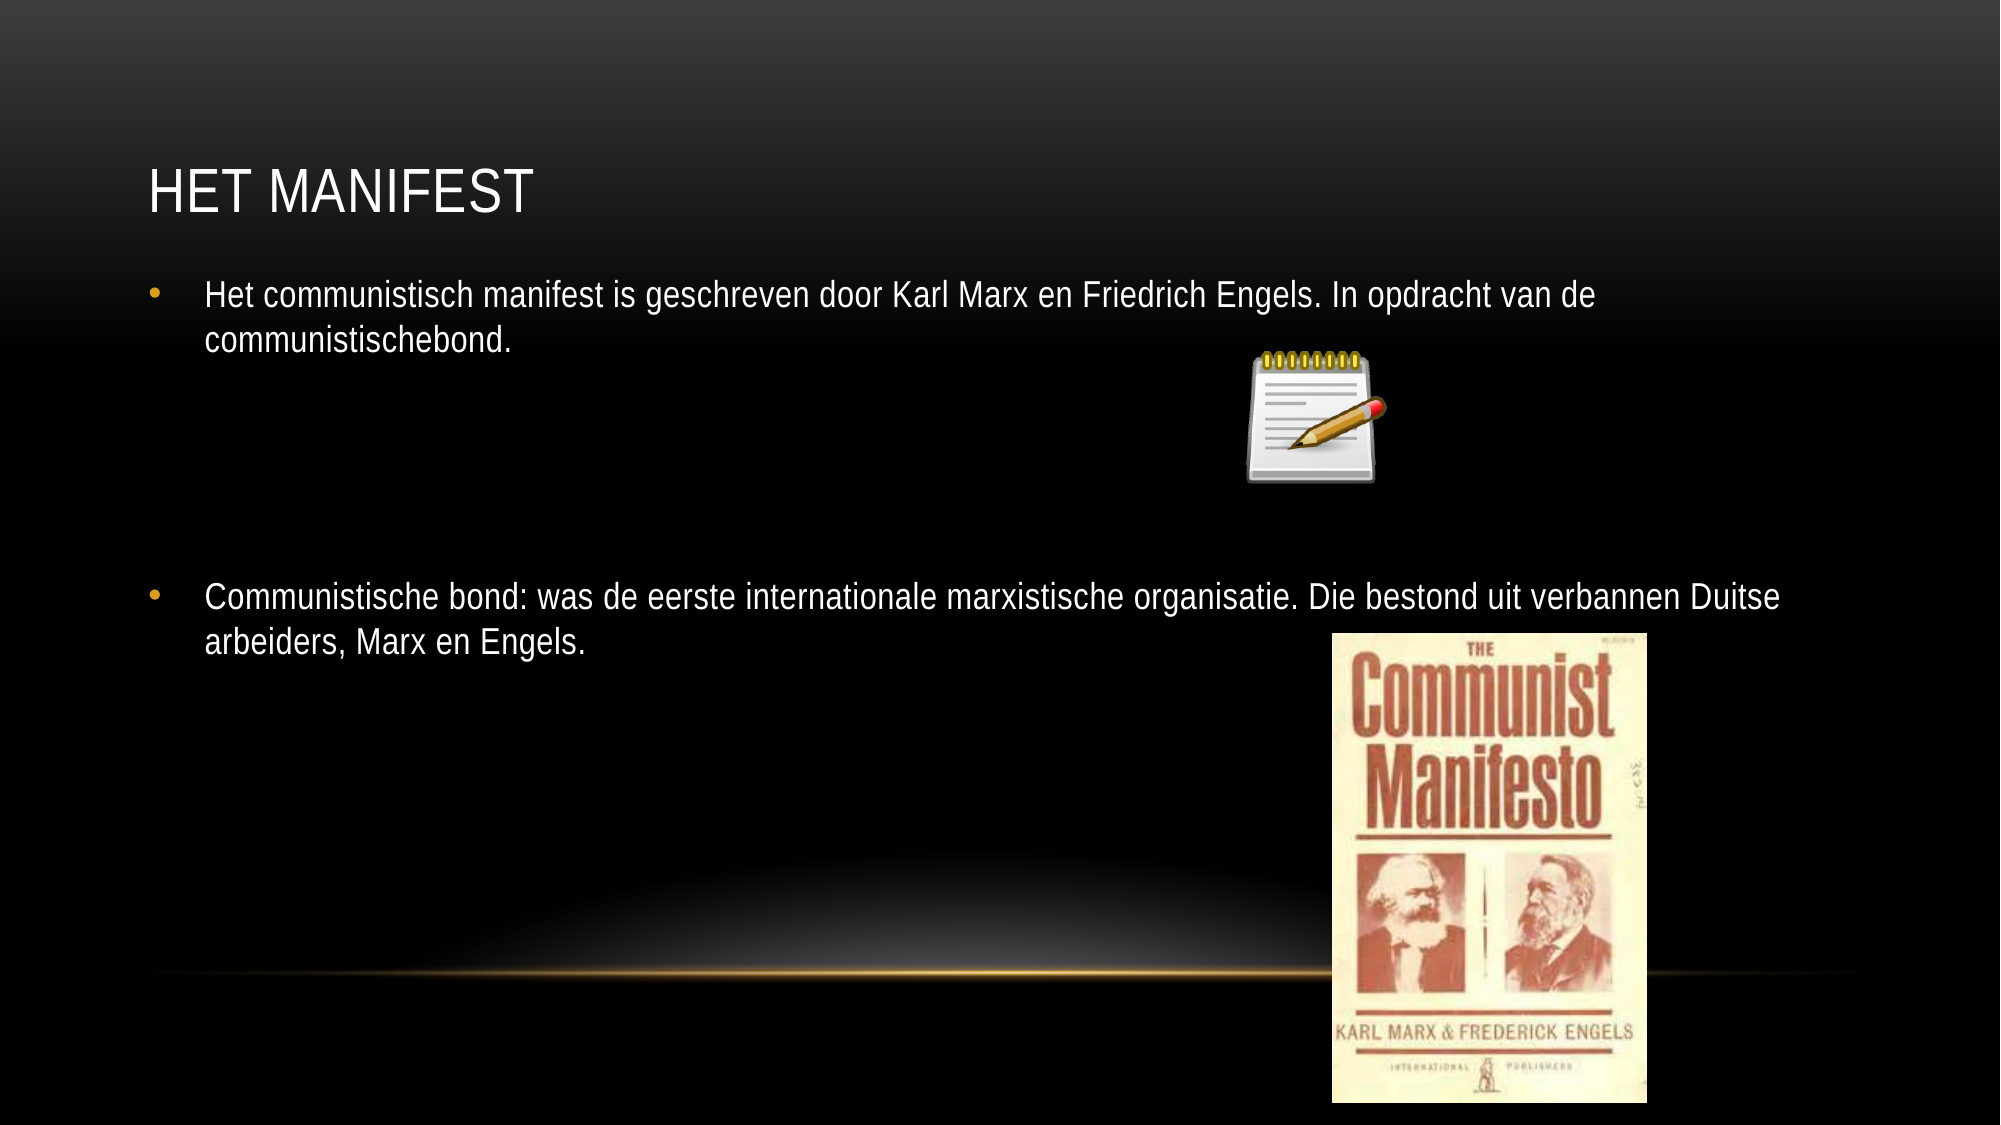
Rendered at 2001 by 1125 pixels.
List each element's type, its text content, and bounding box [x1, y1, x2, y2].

picture [0, 0, 2000, 1125]
list Het communistisch manifest is geschreven door Karl Marx en Friedrich Engels. In opdracht van de communistischebond. Communistische bond: was de eerste internationale marxistische organisatie. Die bestond uit verbannen Duitse arbeiders, Marx en Engels. [133, 262, 1867, 938]
title Het manifest [133, 45, 1867, 233]
